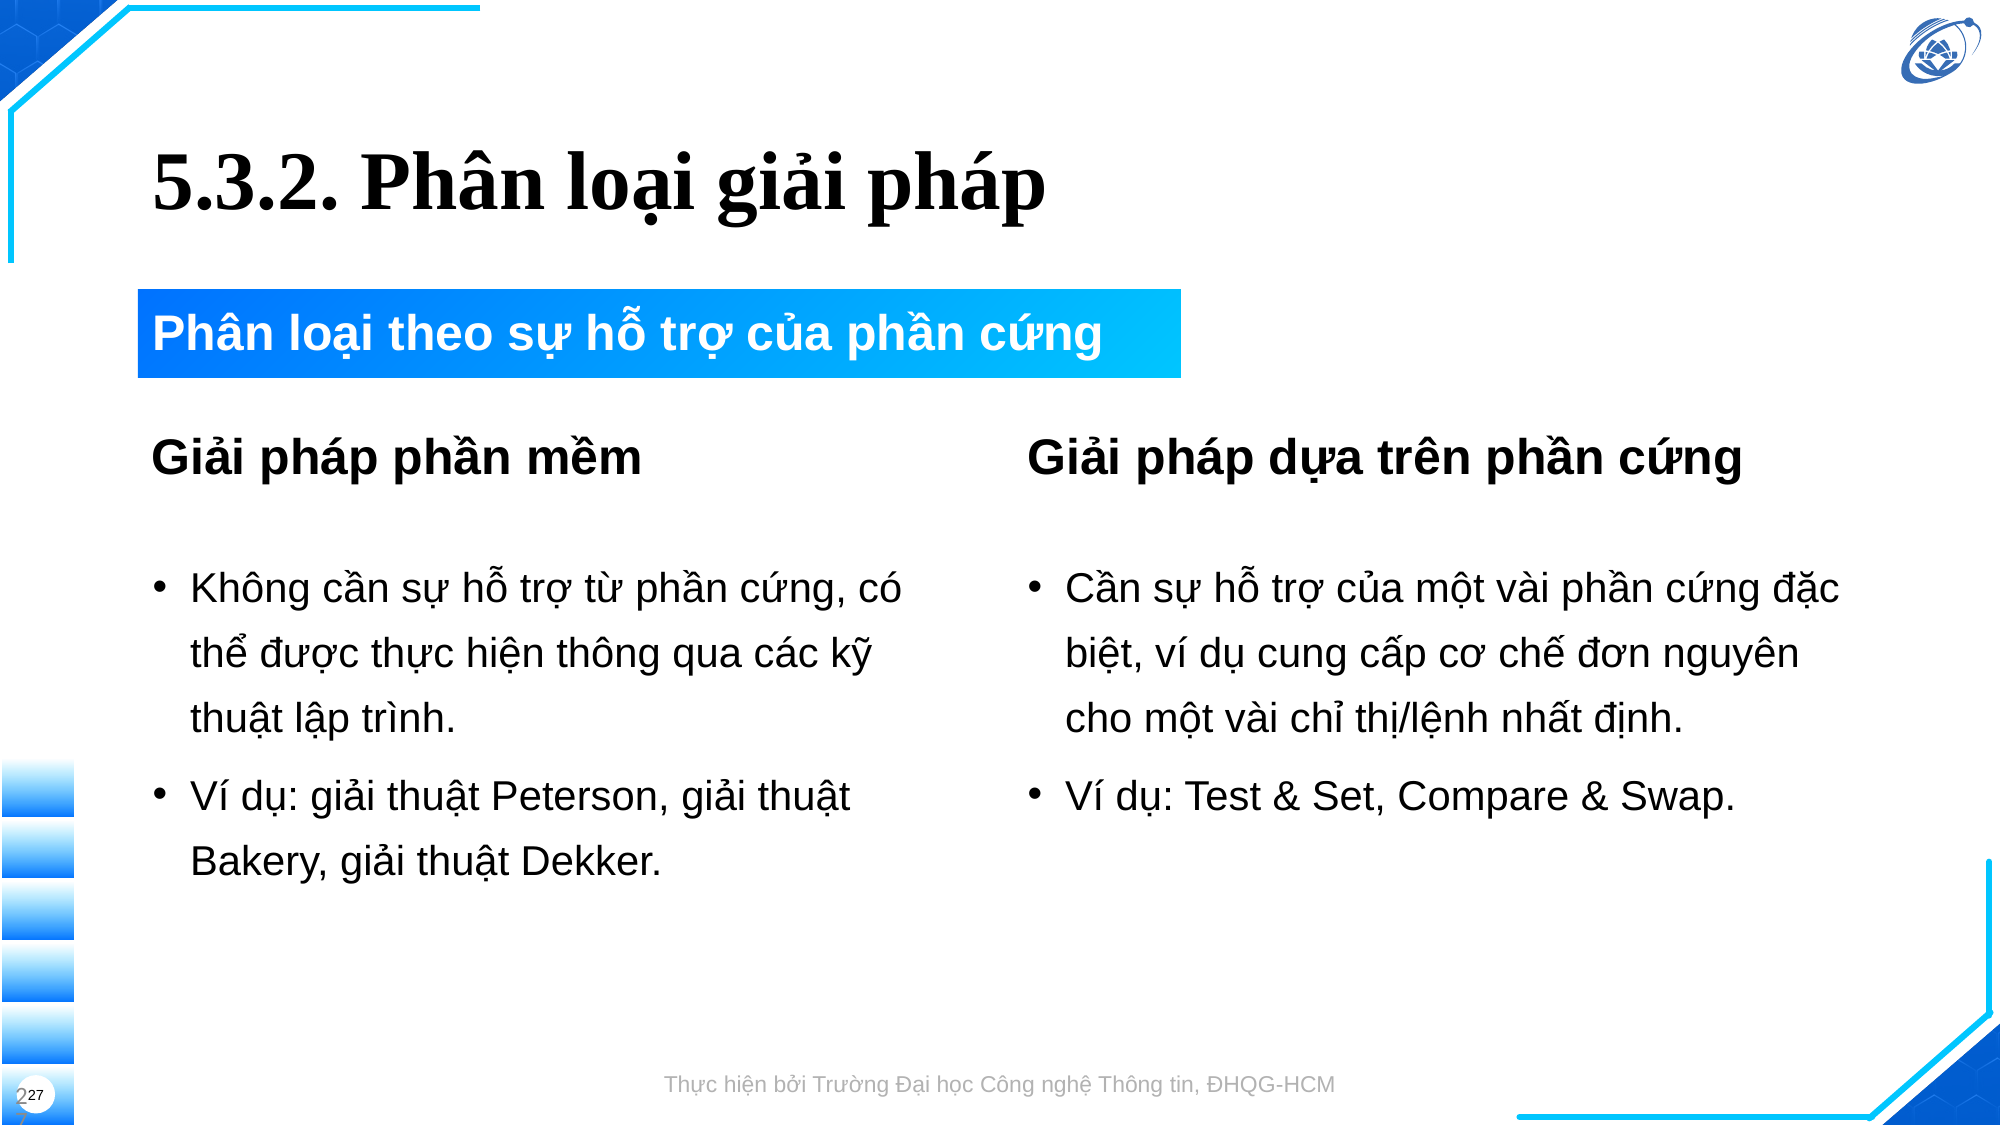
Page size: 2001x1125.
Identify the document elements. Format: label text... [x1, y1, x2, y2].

list Không cần sự hỗ trợ từ phần cứng, có thể được thực hiện thông qua các kỹ thuật lập trình. Ví dụ: giải thuật Peterson, giải thuật Bakery, giải thuật Dekker. [137, 538, 984, 986]
text_box Giải pháp phần mềm [136, 399, 988, 492]
footer Thực hiện bởi Trường Đại học Công nghệ Thông tin, ĐHQG-HCM [579, 1063, 1421, 1103]
slide_number 27 [0, 1070, 48, 1119]
list Phân loại theo sự hỗ trợ của phần cứng [137, 289, 1181, 378]
text_box Giải pháp dựa trên phần cứng [1012, 399, 1863, 492]
title 5.3.2. Phân loại giải pháp [137, 102, 1863, 263]
list Cần sự hỗ trợ của một vài phần cứng đặc biệt, ví dụ cung cấp cơ chế đơn nguyên cho một vài chỉ thị/lệnh nhất định. Ví dụ: Test & Set, Compare & Swap. [1012, 538, 1863, 986]
